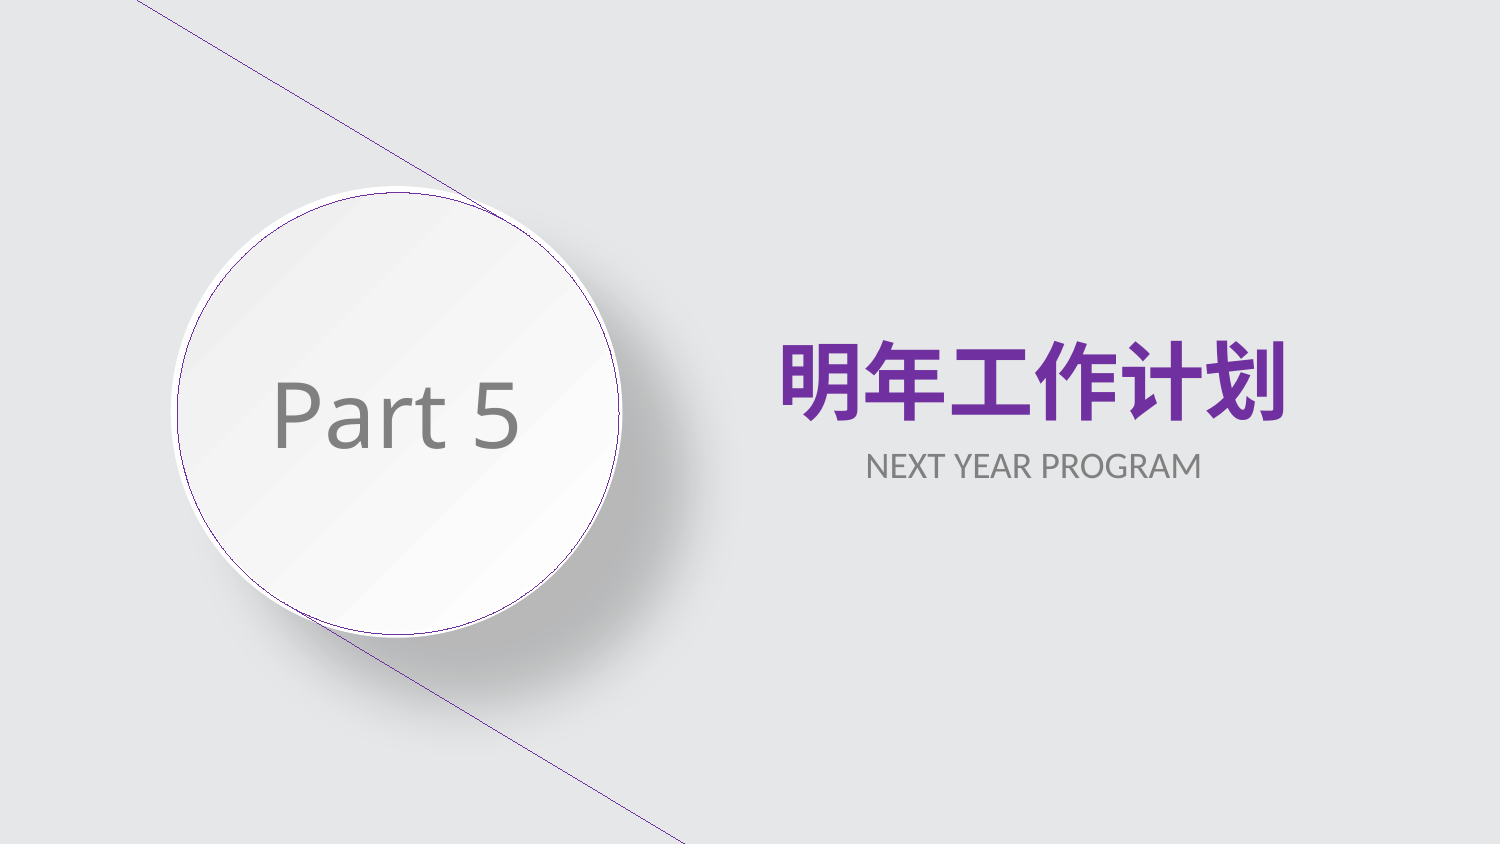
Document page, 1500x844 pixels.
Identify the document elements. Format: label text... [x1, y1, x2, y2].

picture [0, 0, 1500, 844]
text_box Part 5 [171, 187, 622, 637]
text_box [288, 222, 620, 635]
text_box NEXT YEAR PROGRAM [854, 435, 1215, 493]
text_box 明年工作计划 [766, 322, 1302, 436]
text_box [177, 192, 508, 605]
